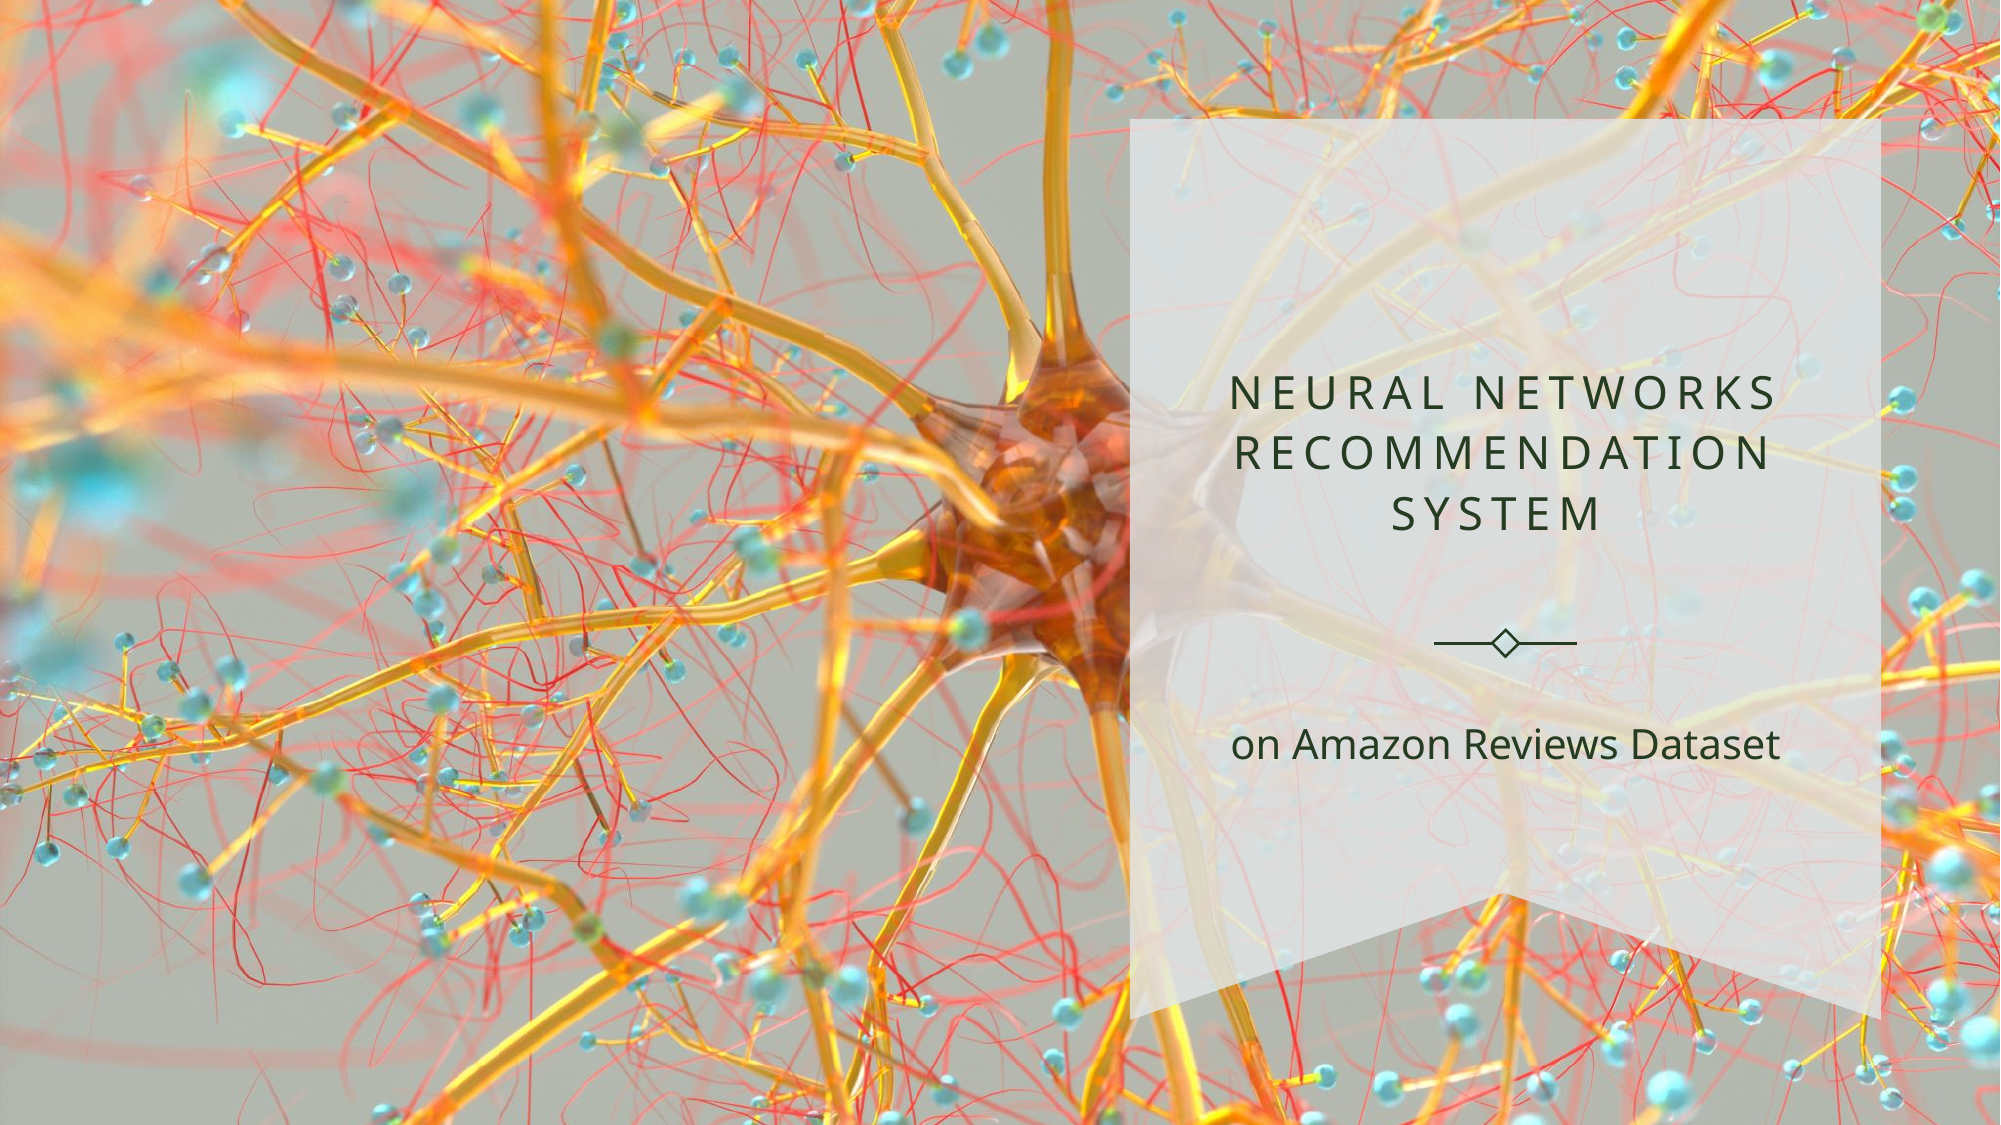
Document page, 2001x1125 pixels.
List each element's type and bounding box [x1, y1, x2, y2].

picture [0, 0, 2000, 1125]
text_box [1434, 633, 1577, 653]
